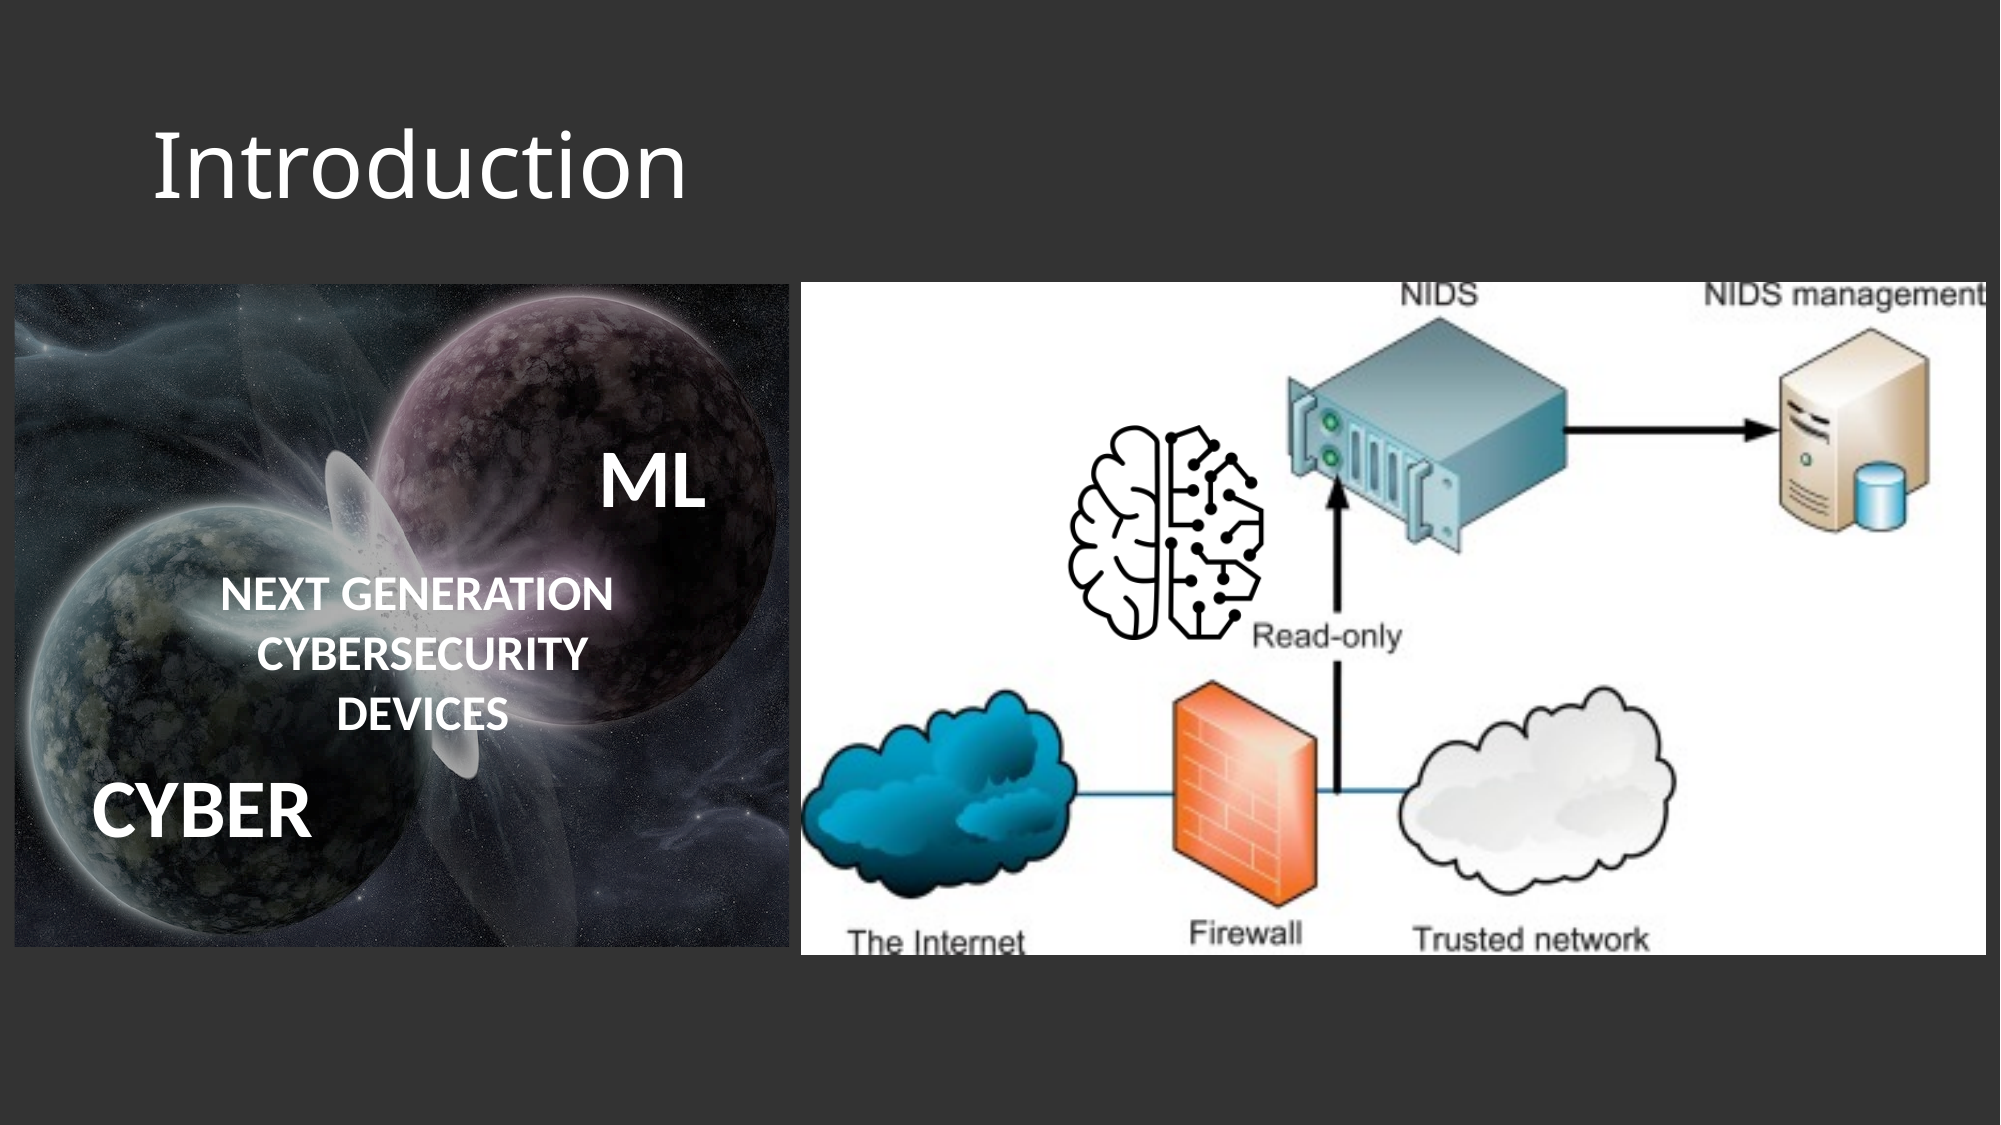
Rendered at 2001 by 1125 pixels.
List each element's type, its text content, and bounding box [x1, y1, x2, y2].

picture [801, 222, 1986, 955]
picture [14, 284, 790, 947]
title Introduction [137, 59, 1863, 278]
